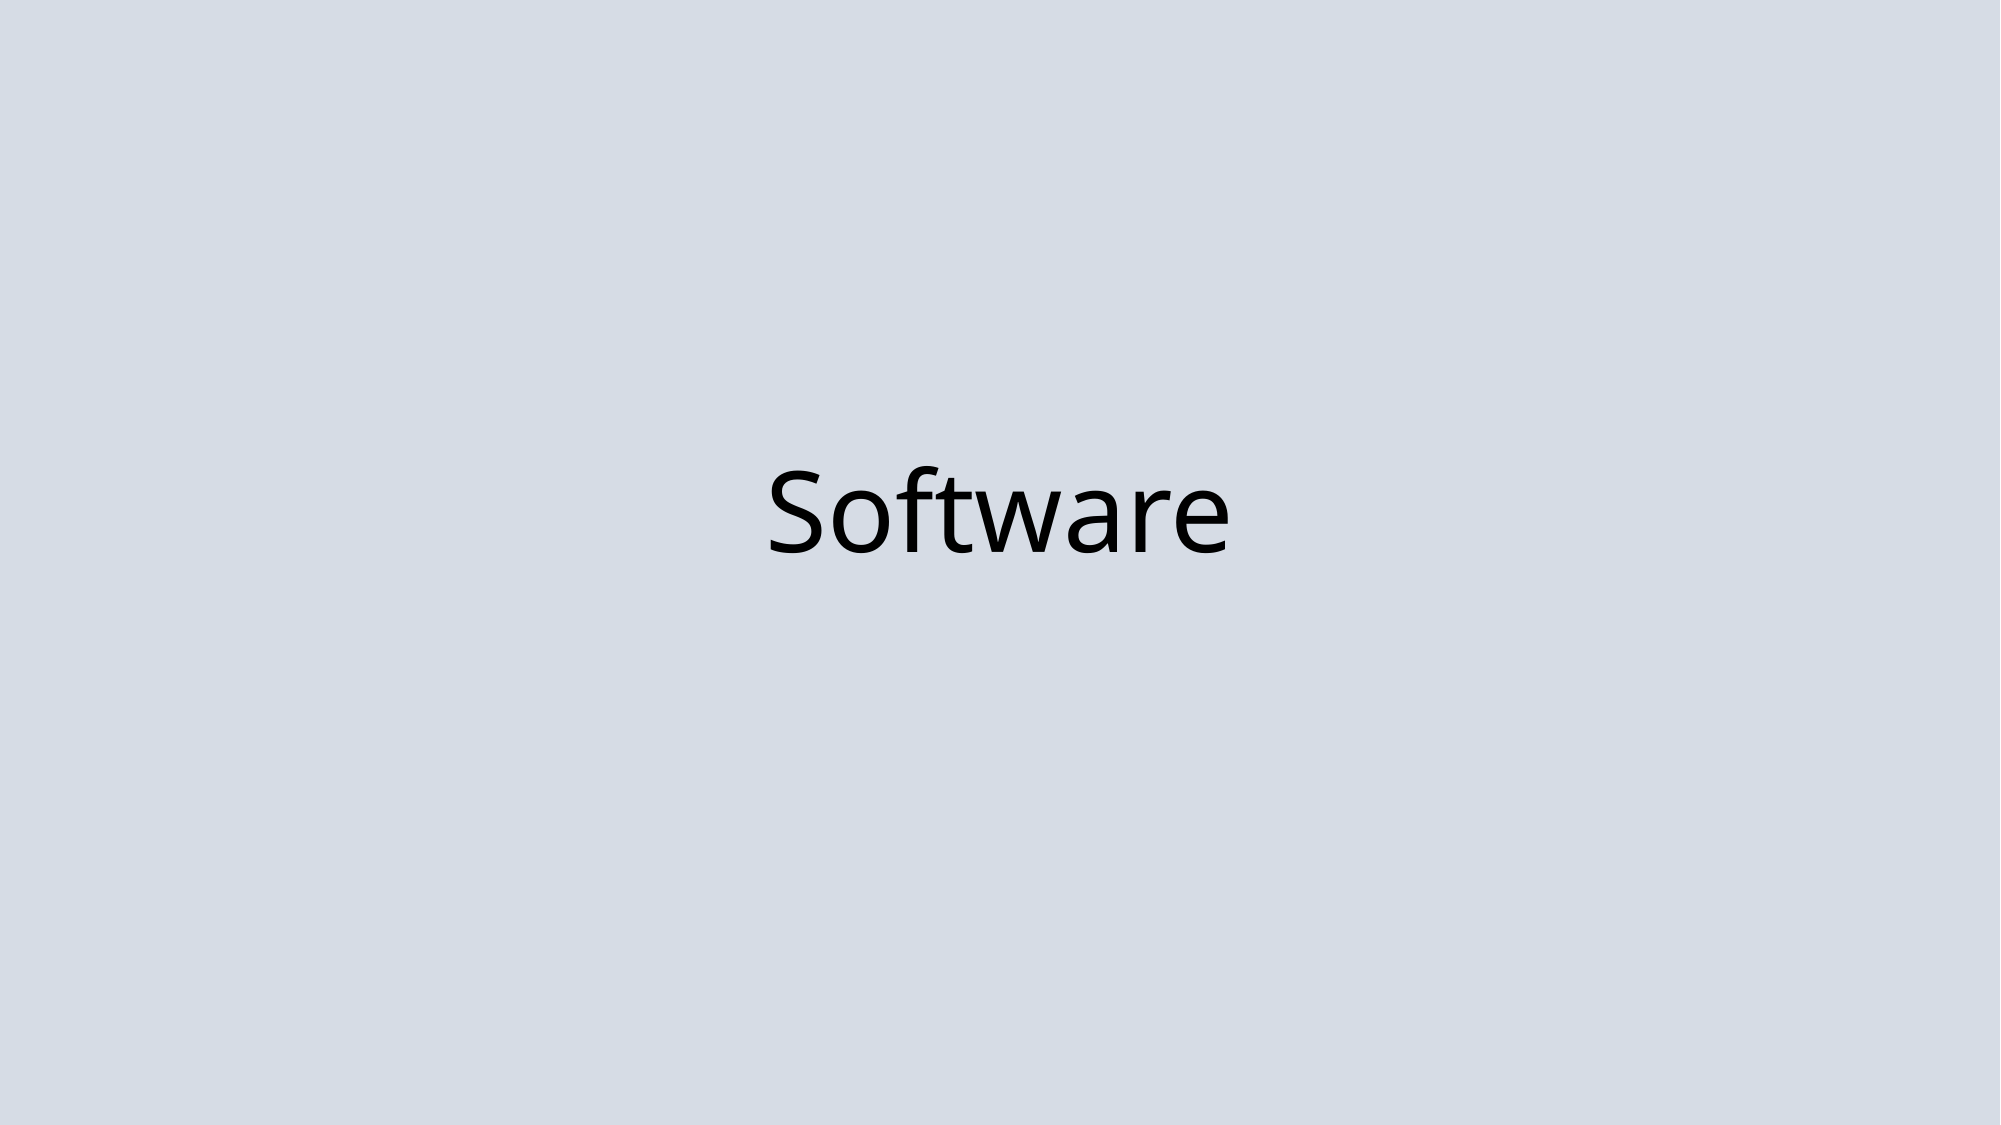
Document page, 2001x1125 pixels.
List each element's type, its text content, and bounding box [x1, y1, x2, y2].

text_box Software [613, 432, 1387, 583]
